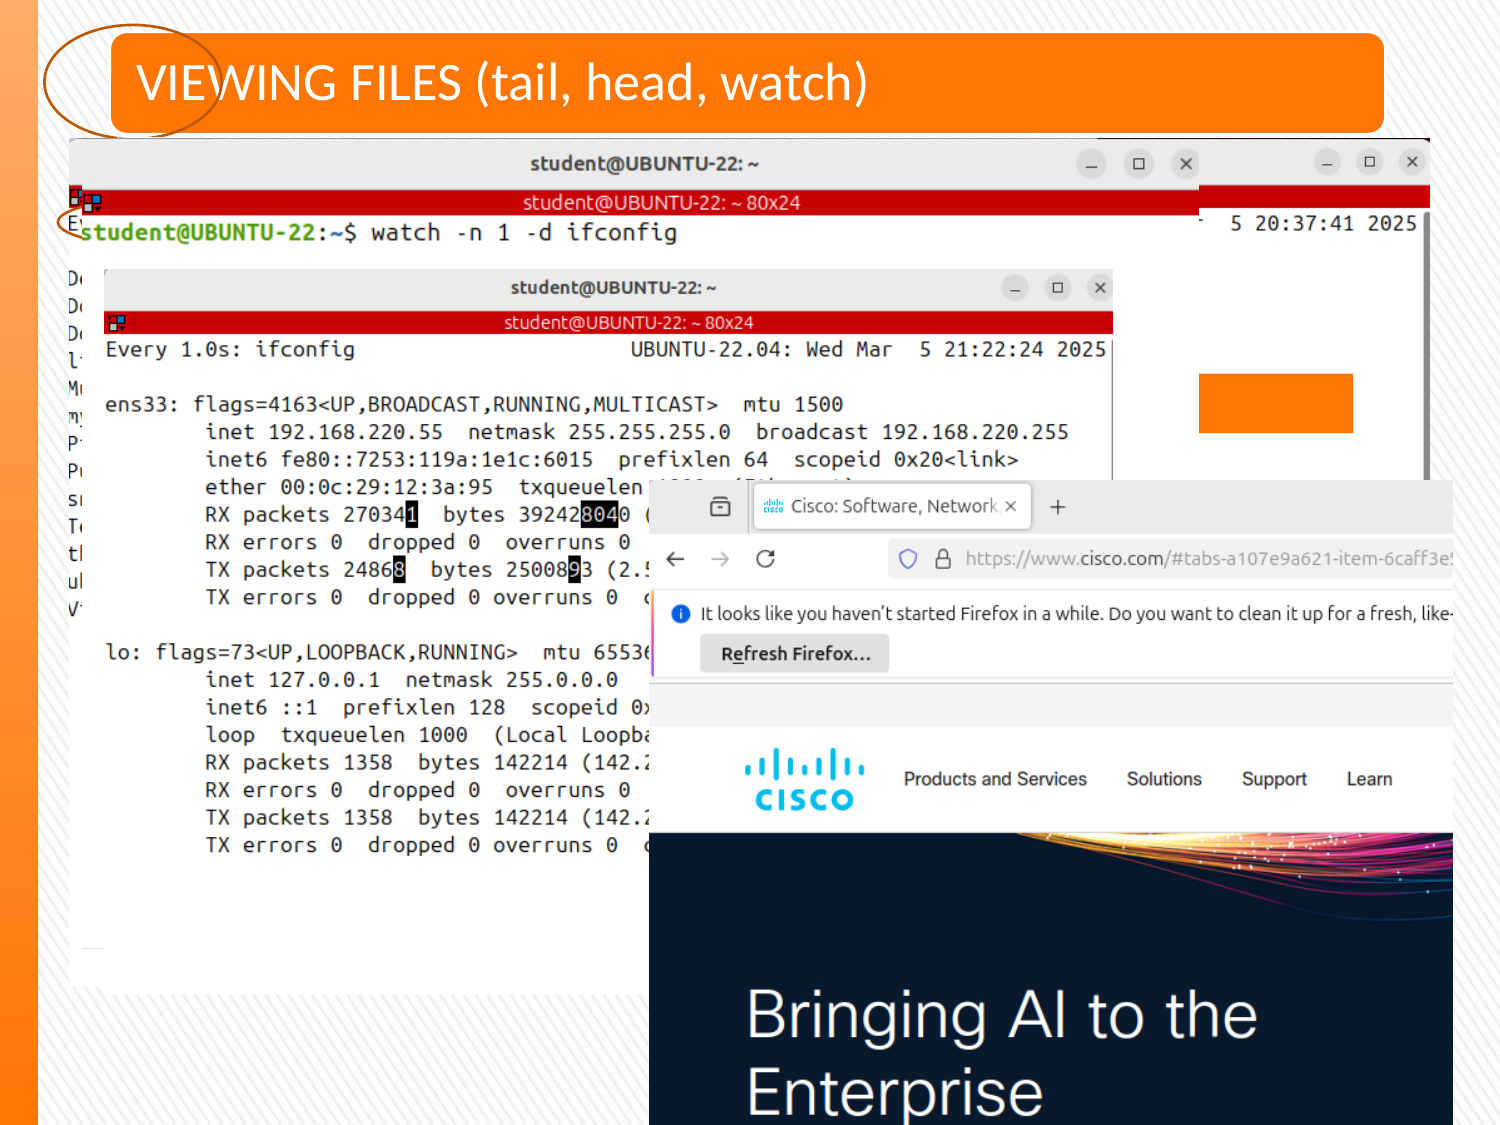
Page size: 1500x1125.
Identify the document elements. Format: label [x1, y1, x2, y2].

text_box [109, 27, 1386, 135]
text_box [0, 281, 37, 285]
picture [37, 0, 1500, 1125]
text_box [43, 26, 104, 135]
